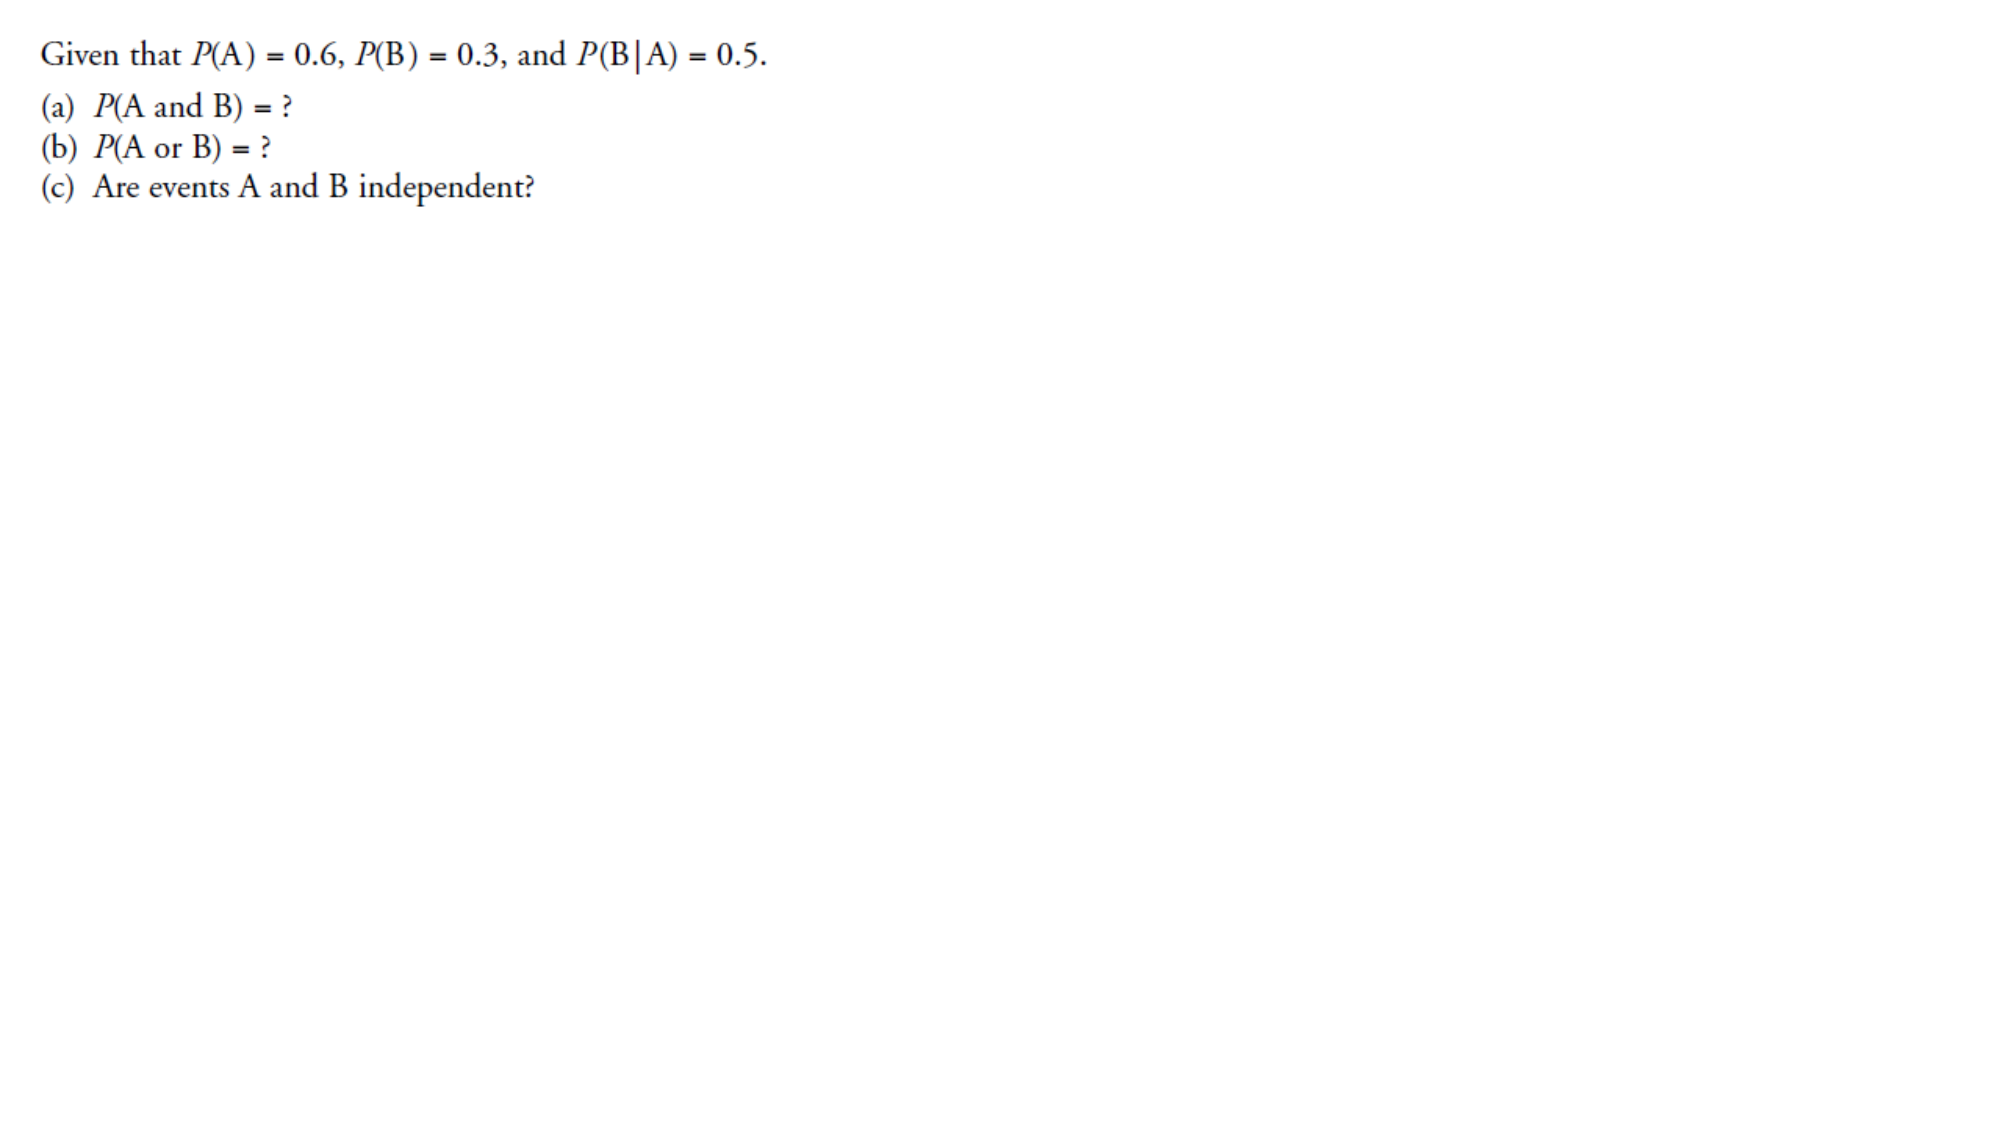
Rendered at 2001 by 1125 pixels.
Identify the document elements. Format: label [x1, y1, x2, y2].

picture [30, 26, 798, 232]
